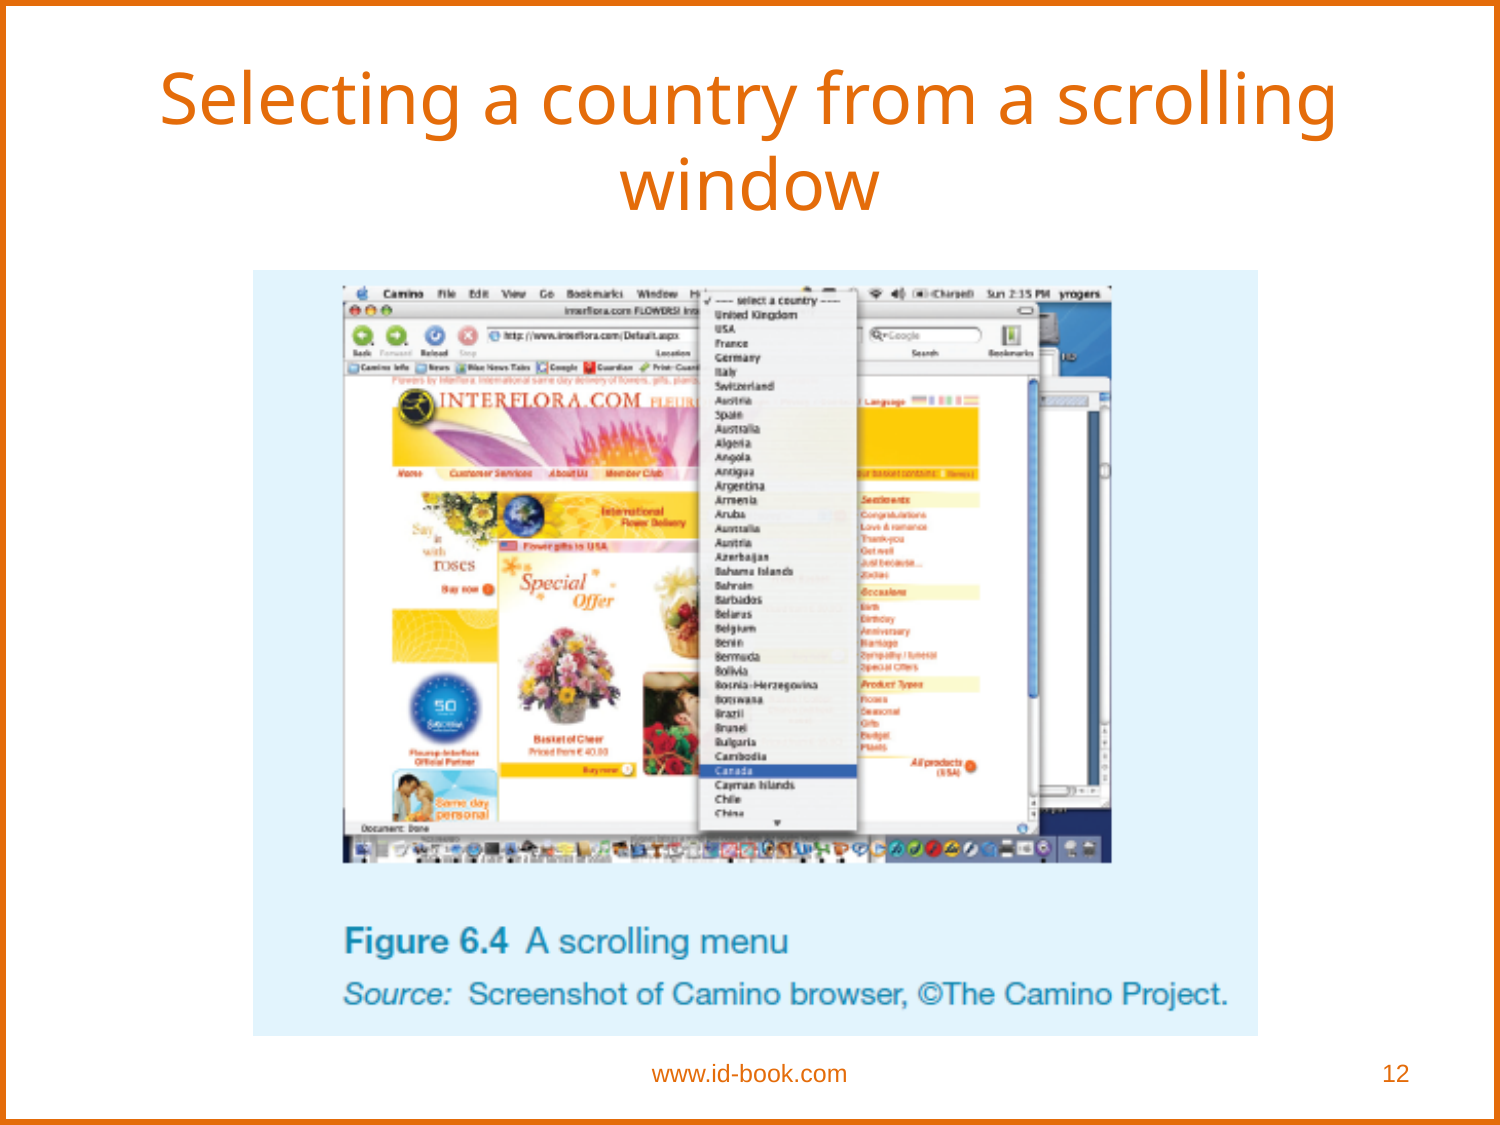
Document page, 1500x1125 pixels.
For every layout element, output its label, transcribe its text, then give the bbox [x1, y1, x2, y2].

slide_number 12 [1074, 1042, 1425, 1103]
picture [253, 269, 1259, 1037]
title Selecting a country from a scrolling window [75, 45, 1425, 233]
footer www.id-book.com [512, 1046, 988, 1103]
